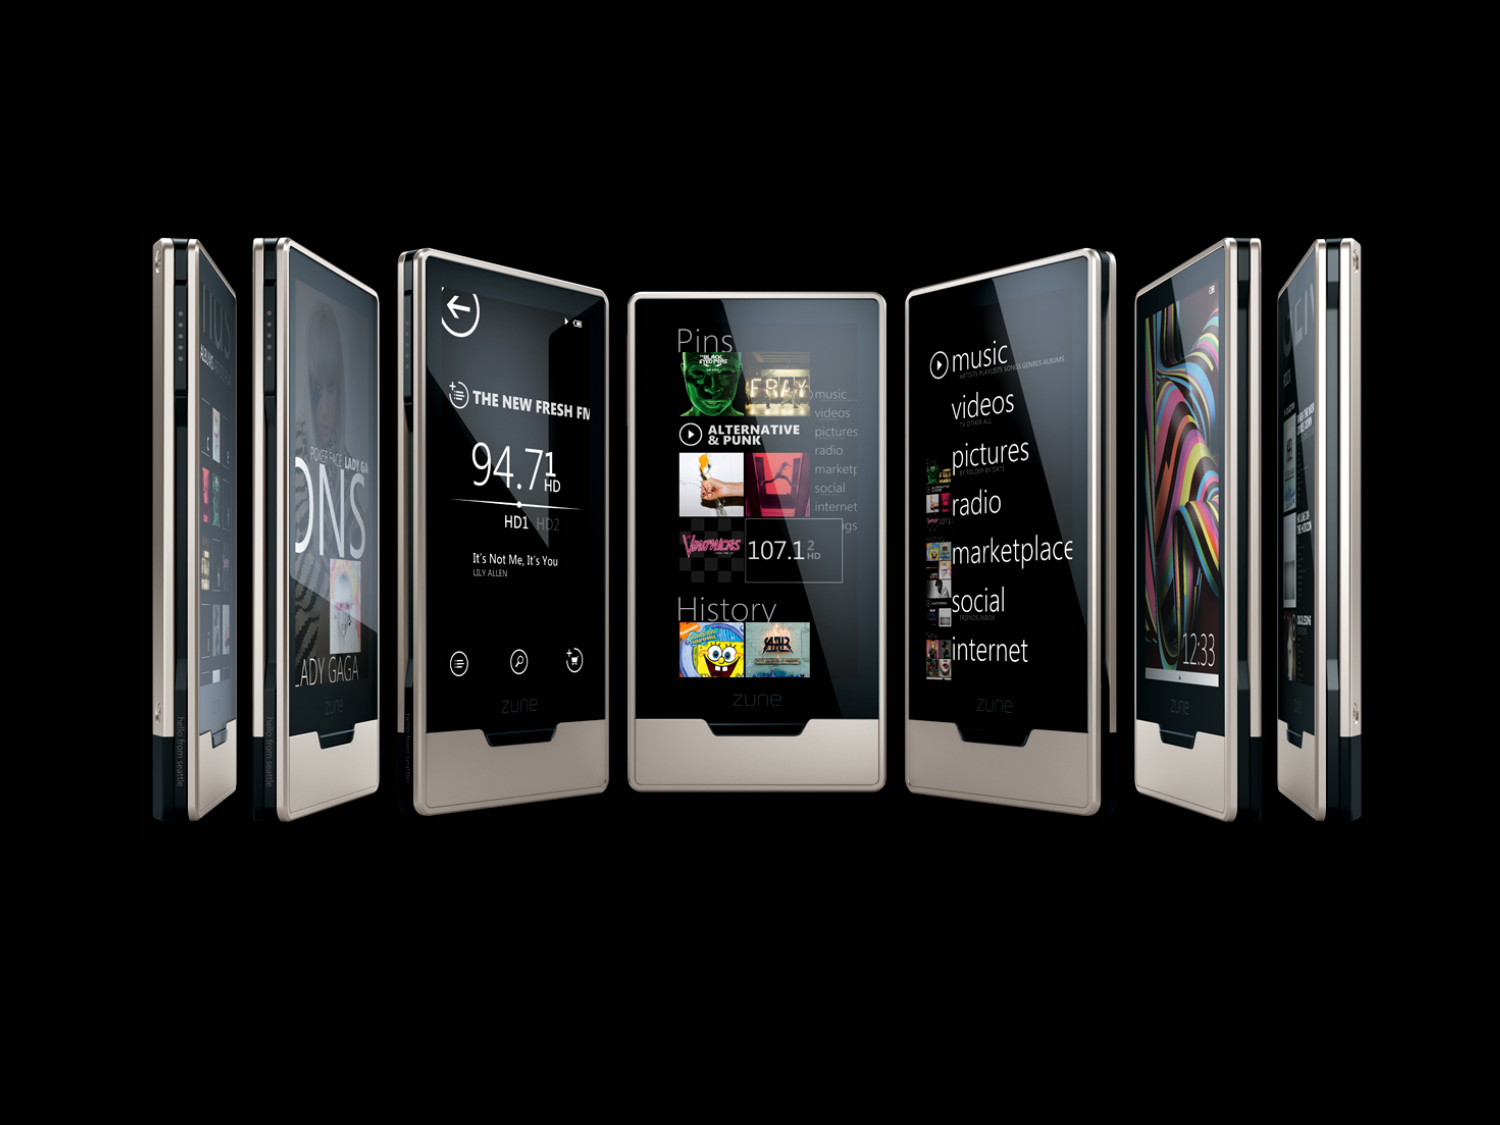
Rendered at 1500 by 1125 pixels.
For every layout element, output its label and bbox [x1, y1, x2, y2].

picture [137, 224, 1388, 845]
